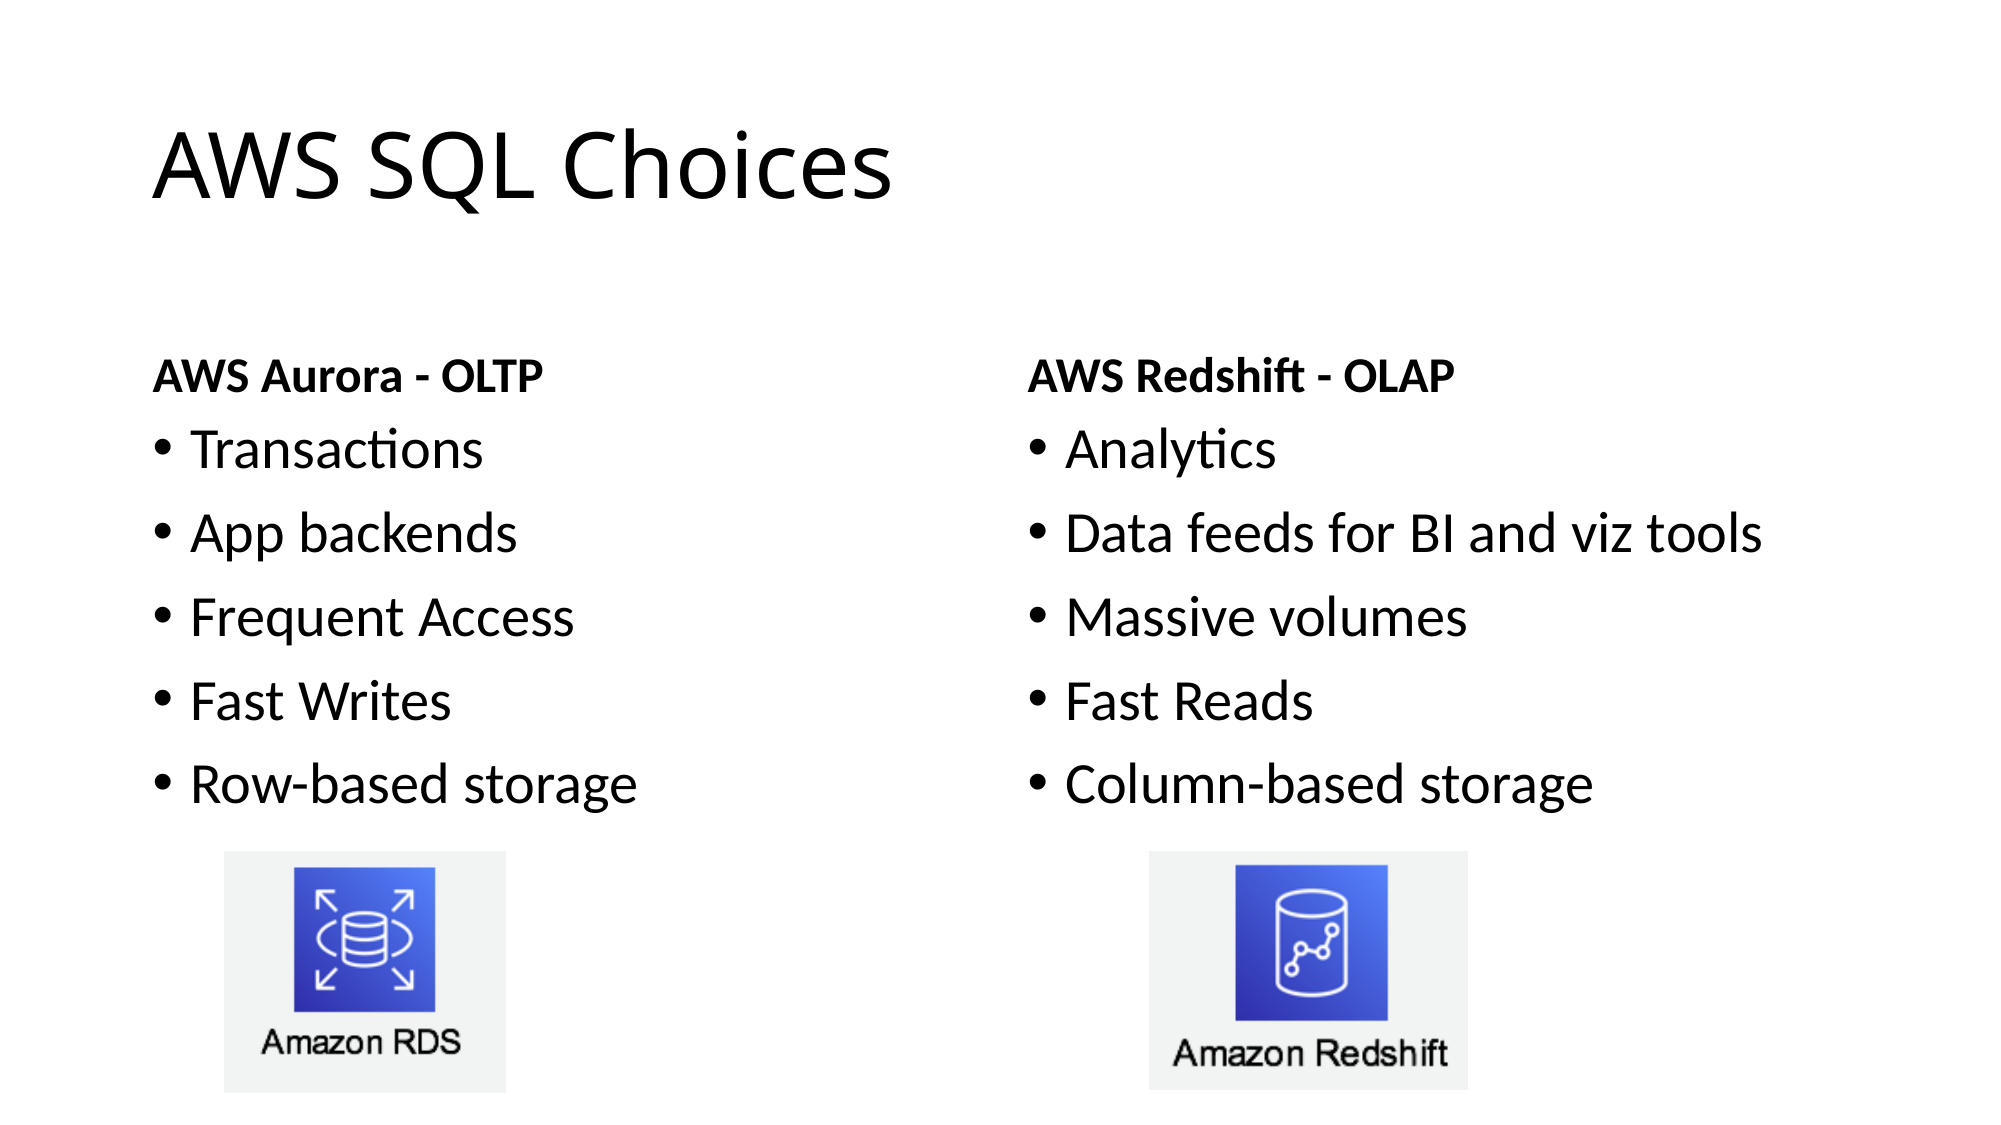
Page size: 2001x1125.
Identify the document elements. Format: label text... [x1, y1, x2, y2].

list AWS Redshift - OLAP [1012, 275, 1863, 410]
list Transactions App backends Frequent Access Fast Writes Row-based storage [137, 410, 984, 1016]
title AWS SQL Choices [137, 59, 1863, 278]
list Analytics Data feeds for BI and viz tools Massive volumes Fast Reads Column-based storage [1012, 410, 1863, 1016]
list AWS Aurora - OLTP [137, 275, 984, 410]
picture [224, 851, 506, 1093]
picture [1149, 851, 1468, 1091]
